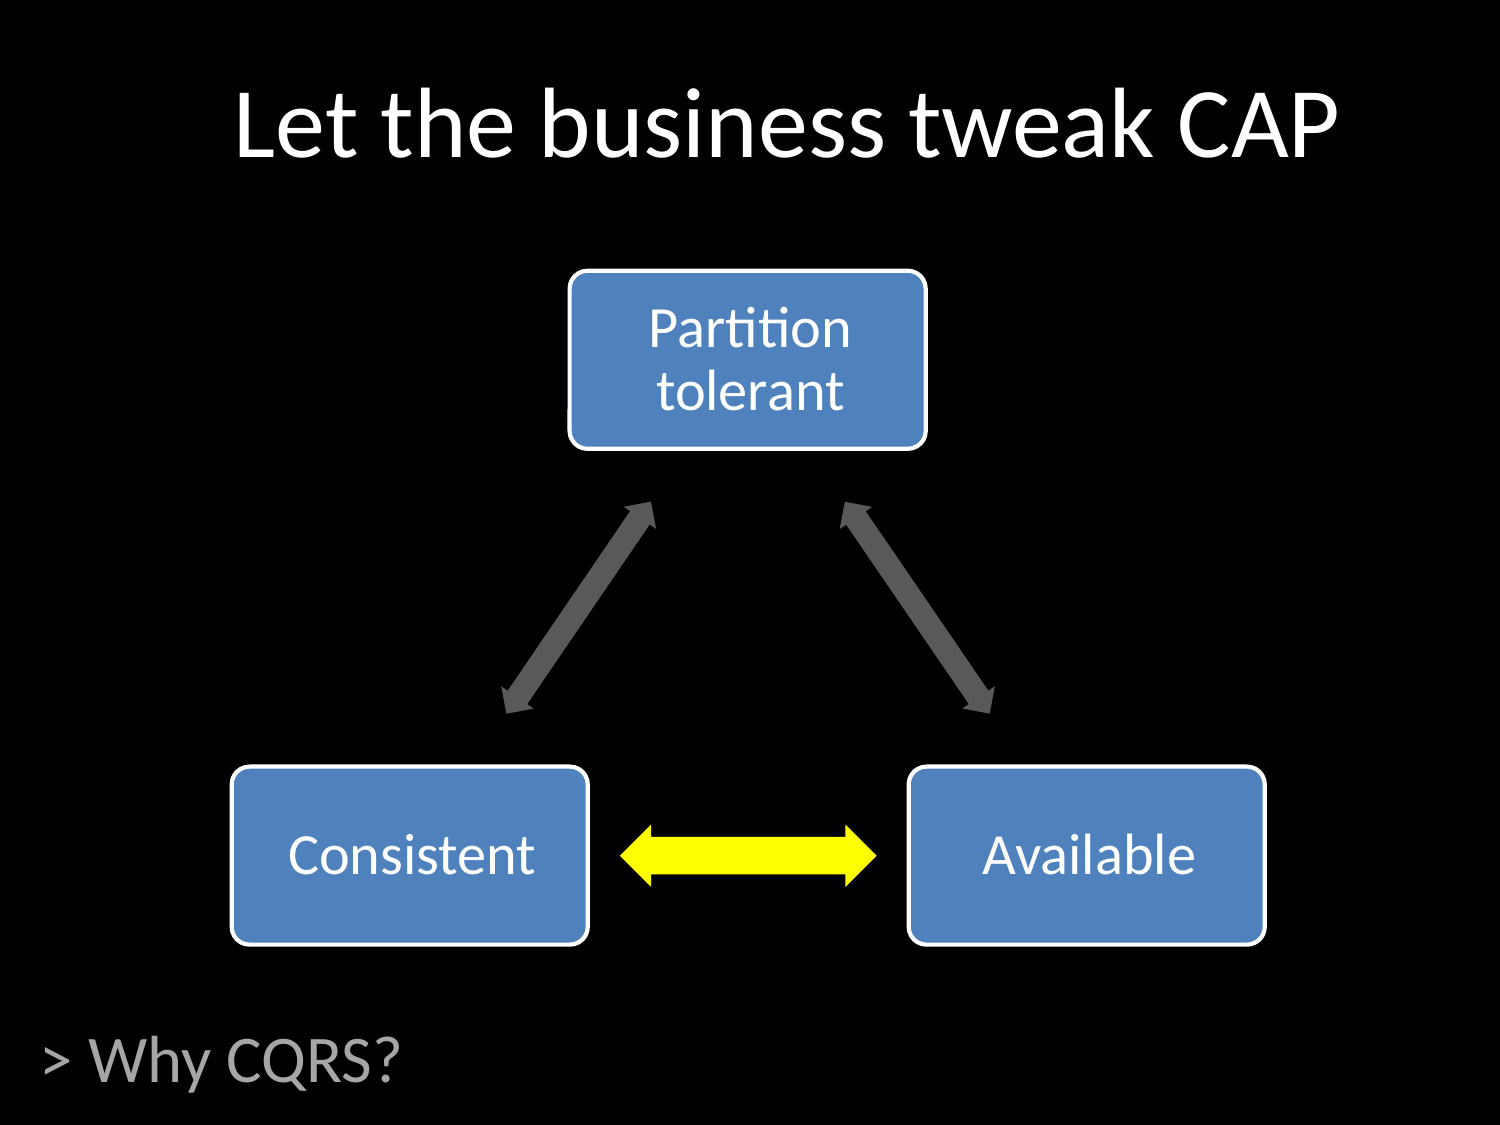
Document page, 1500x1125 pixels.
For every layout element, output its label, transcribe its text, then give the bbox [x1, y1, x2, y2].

text_box Let the business tweak CAP [125, 50, 1375, 185]
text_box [203, 257, 1295, 946]
title > Why CQRS? [24, 999, 1475, 1113]
